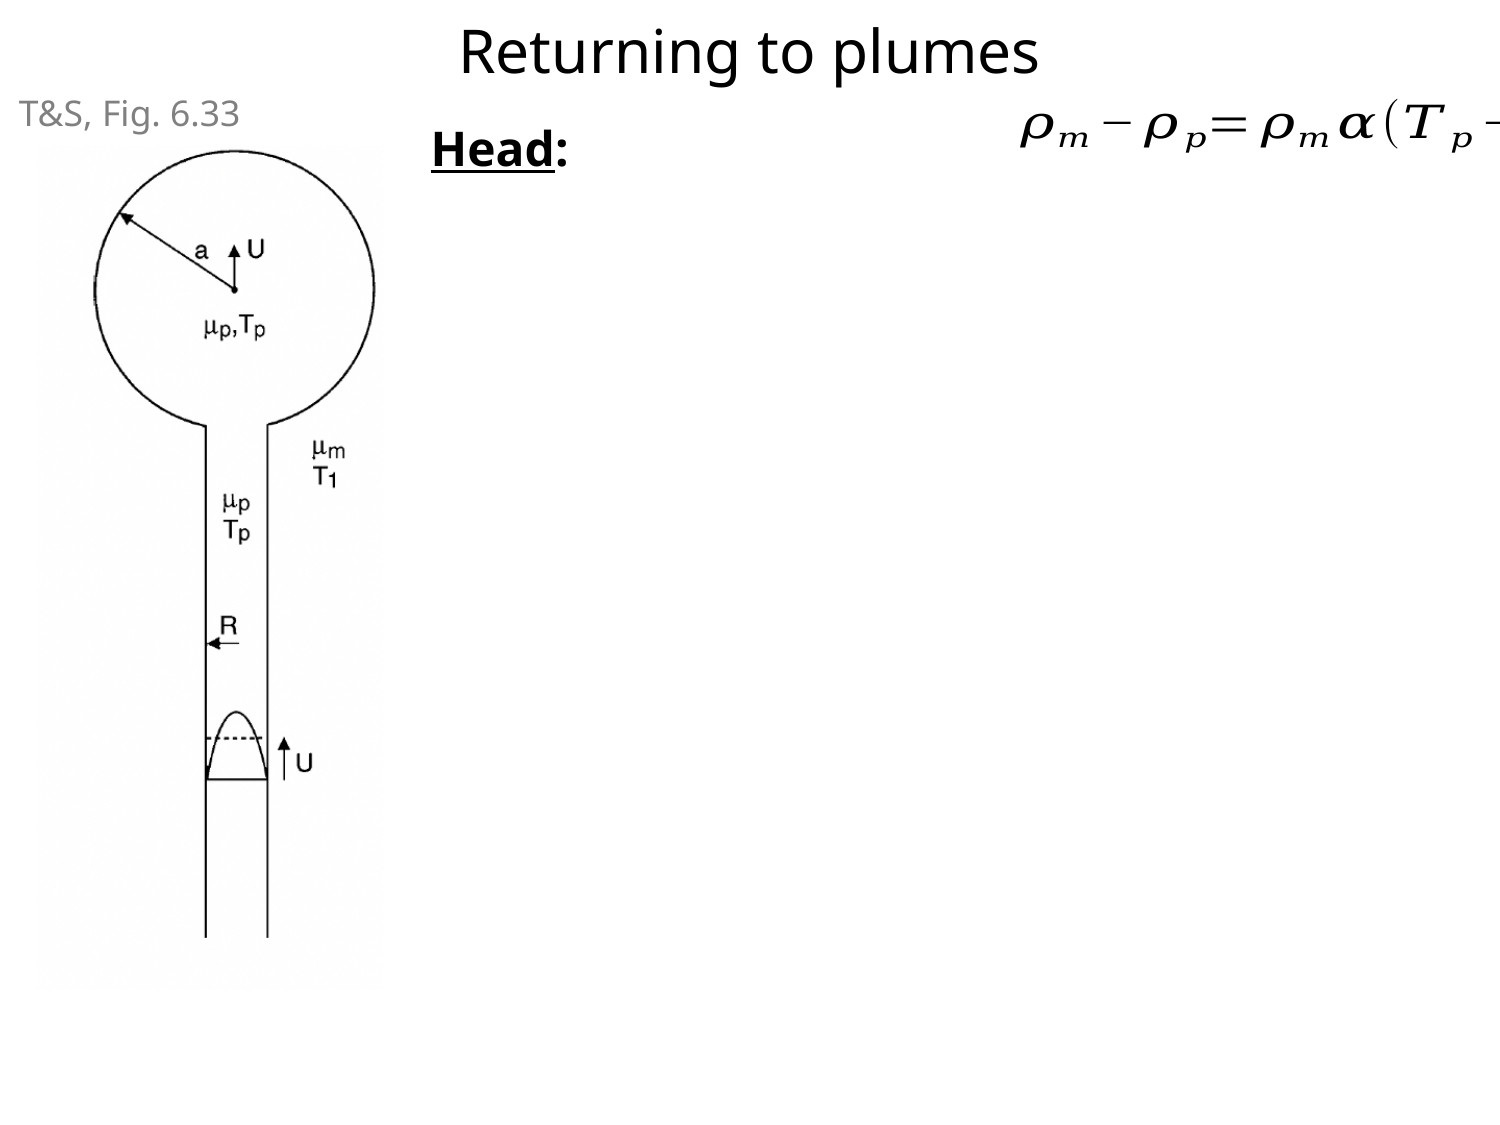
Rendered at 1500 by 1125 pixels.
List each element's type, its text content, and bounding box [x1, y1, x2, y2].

text_box Returning to plumes [0, 6, 1500, 94]
picture [35, 108, 384, 990]
text_box T&S, Fig. 6.33 [4, 84, 326, 142]
